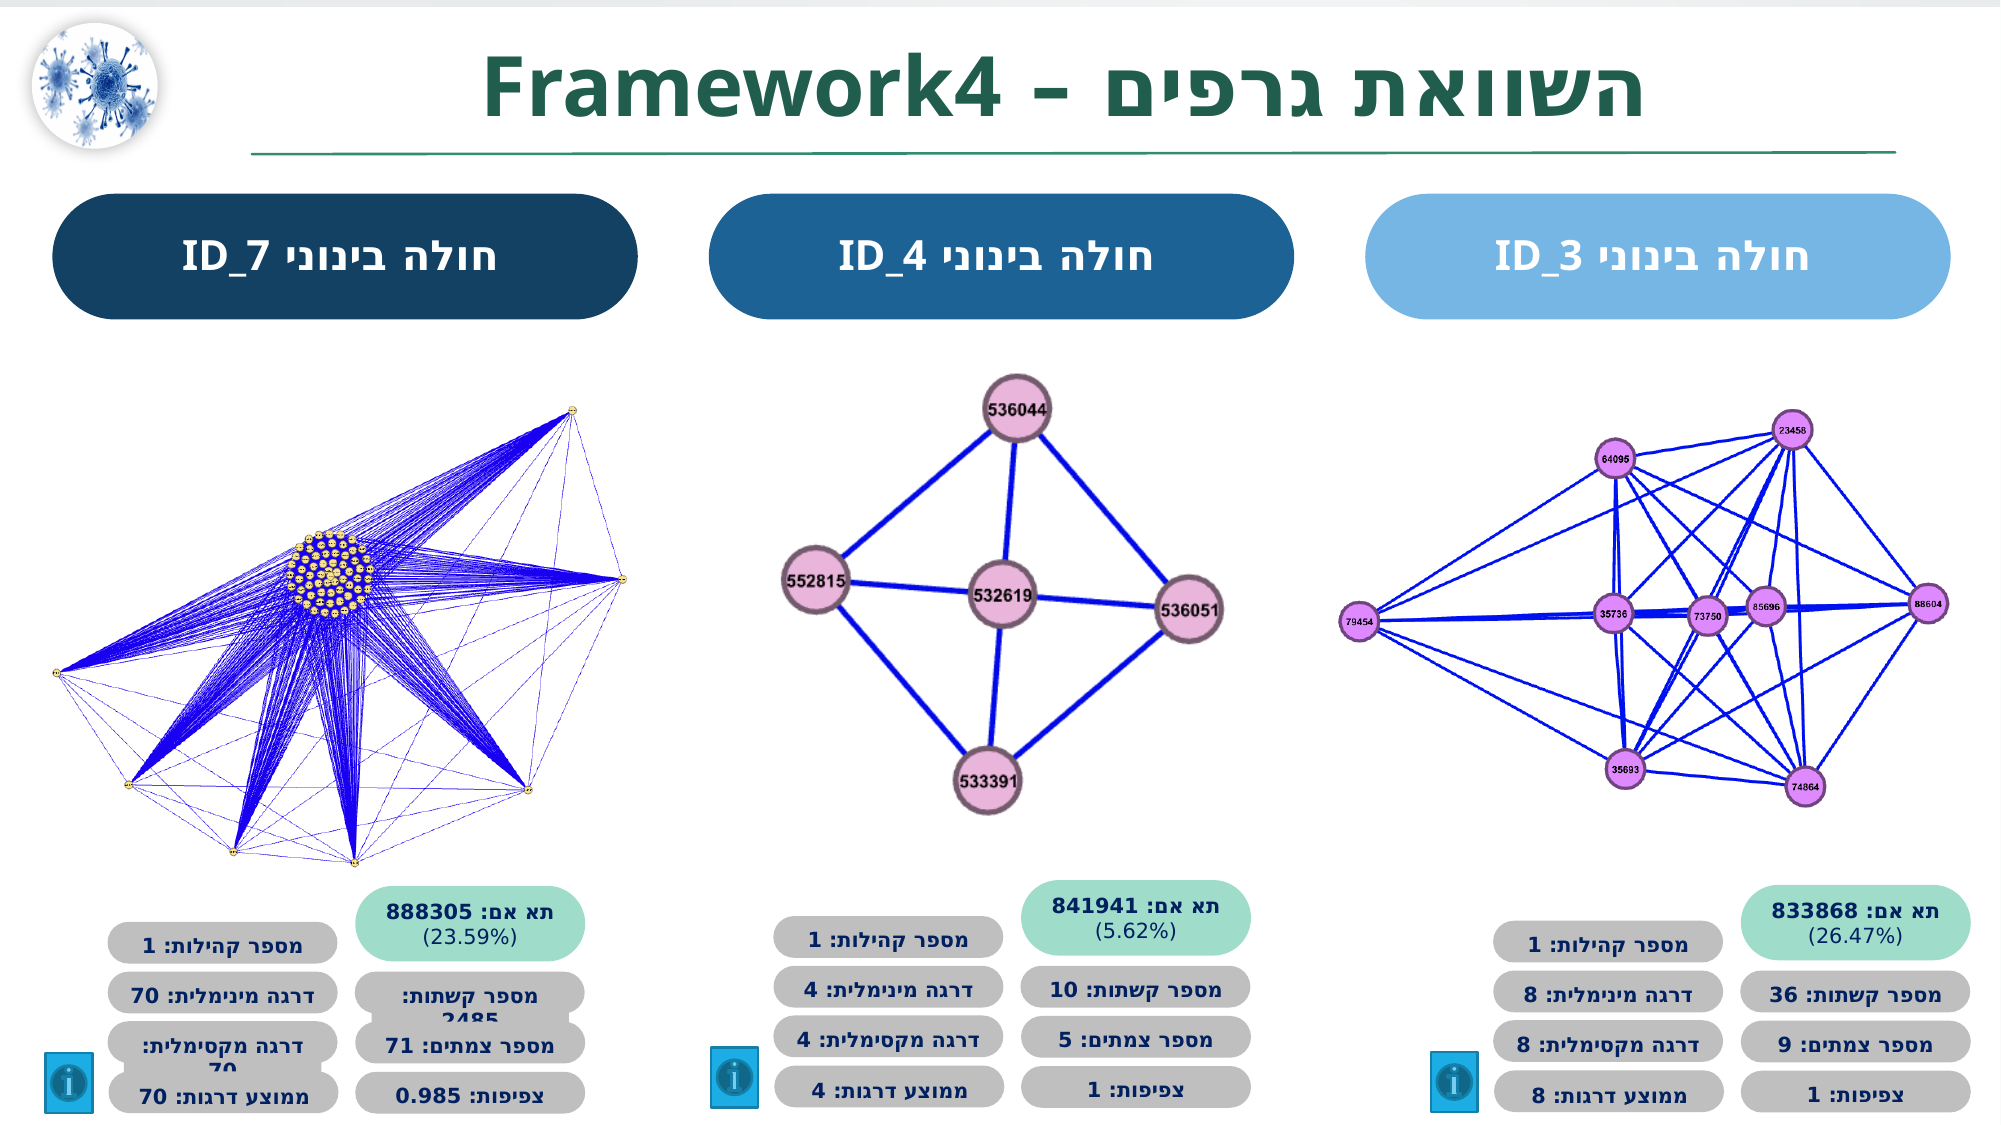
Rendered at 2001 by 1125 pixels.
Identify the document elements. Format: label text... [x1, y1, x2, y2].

picture [31, 22, 158, 149]
title השוואת גרפים – Framework4 [243, 22, 1887, 144]
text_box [708, 193, 1295, 320]
picture [37, 386, 643, 878]
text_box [1364, 193, 1951, 320]
picture [1323, 386, 1971, 825]
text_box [45, 885, 586, 1114]
picture [745, 347, 1260, 839]
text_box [710, 879, 1252, 1108]
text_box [1430, 884, 1972, 1113]
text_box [52, 193, 639, 320]
